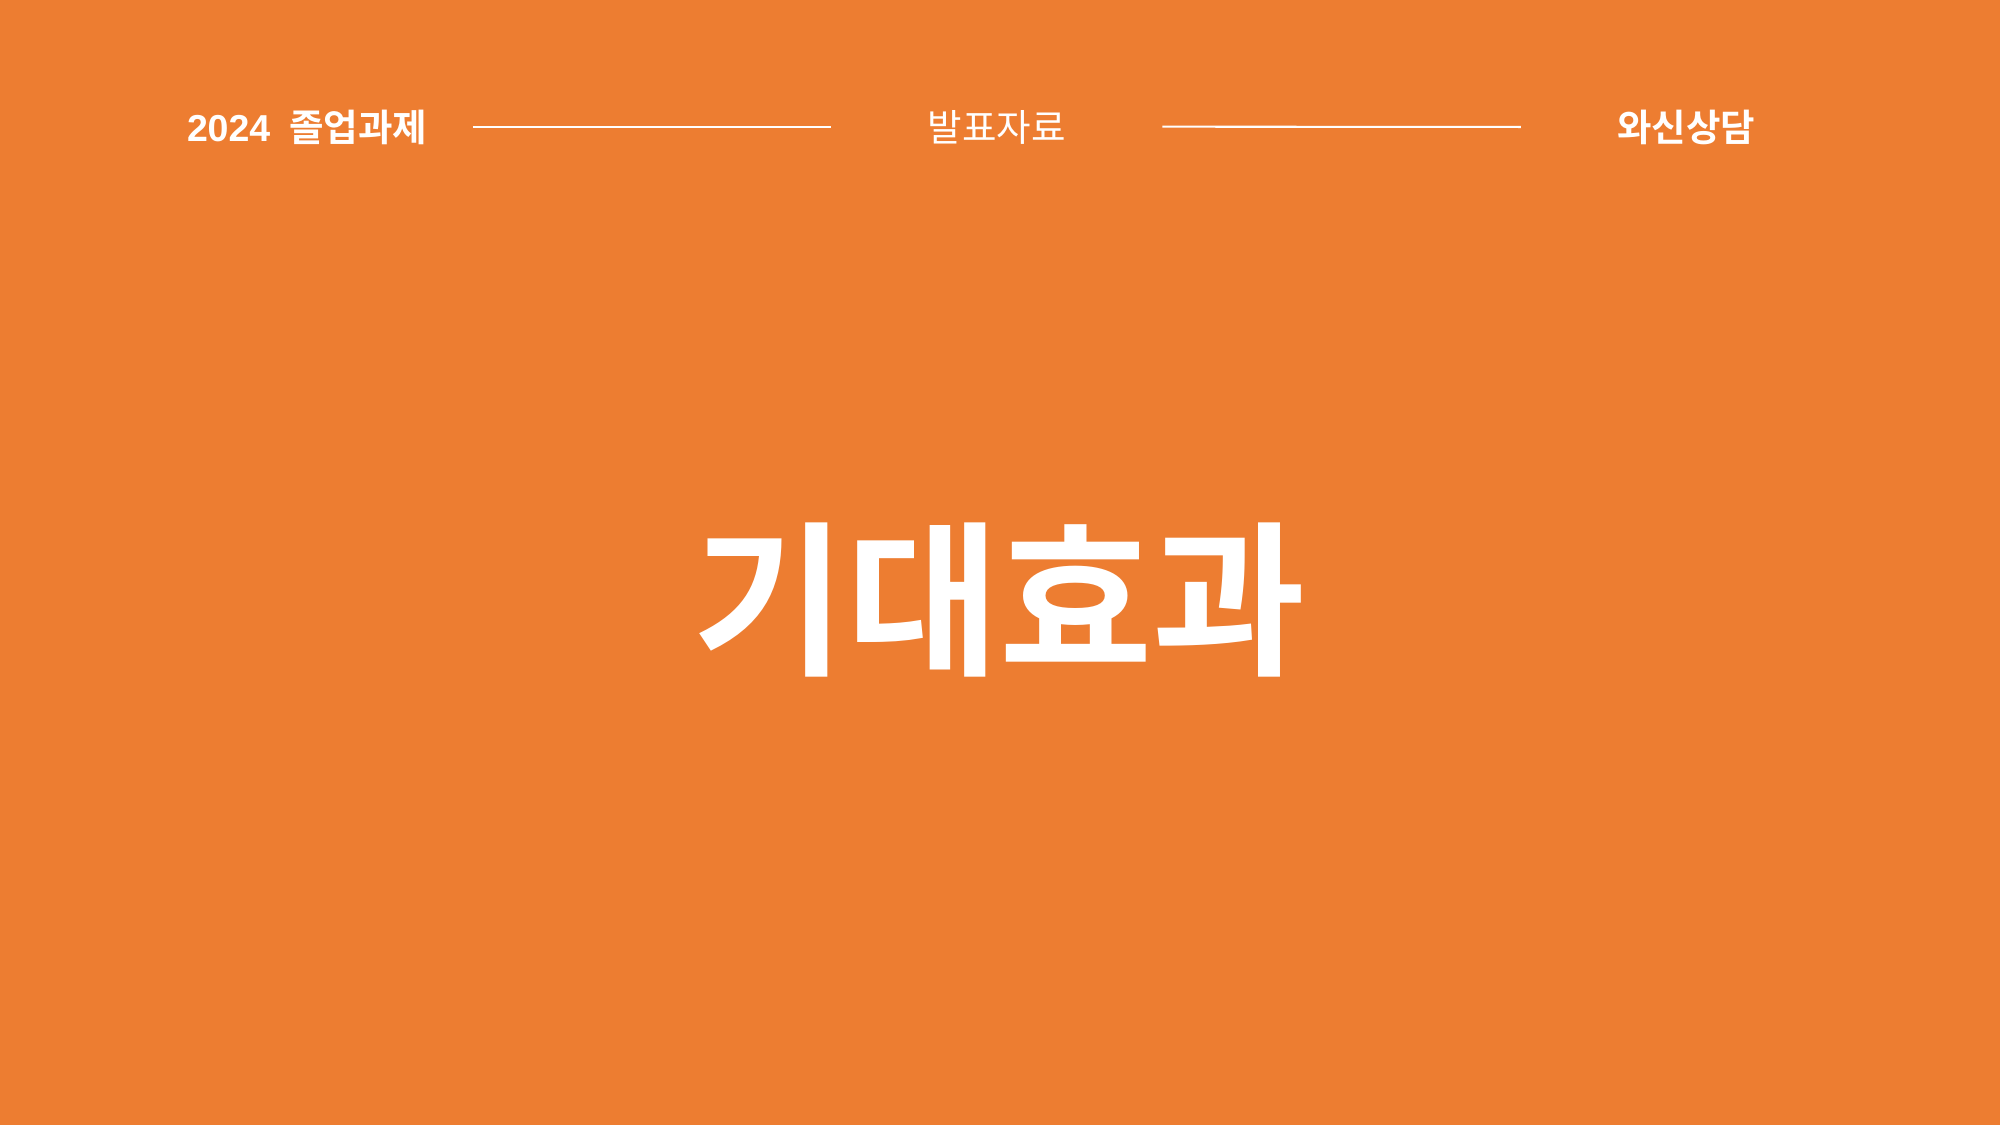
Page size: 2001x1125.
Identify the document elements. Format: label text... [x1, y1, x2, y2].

text_box 와신상담 [1520, 96, 1853, 157]
text_box 기대효과 [460, 488, 1539, 704]
text_box 발표자료 [831, 96, 1163, 157]
text_box 2024 졸업과제 [141, 96, 473, 157]
